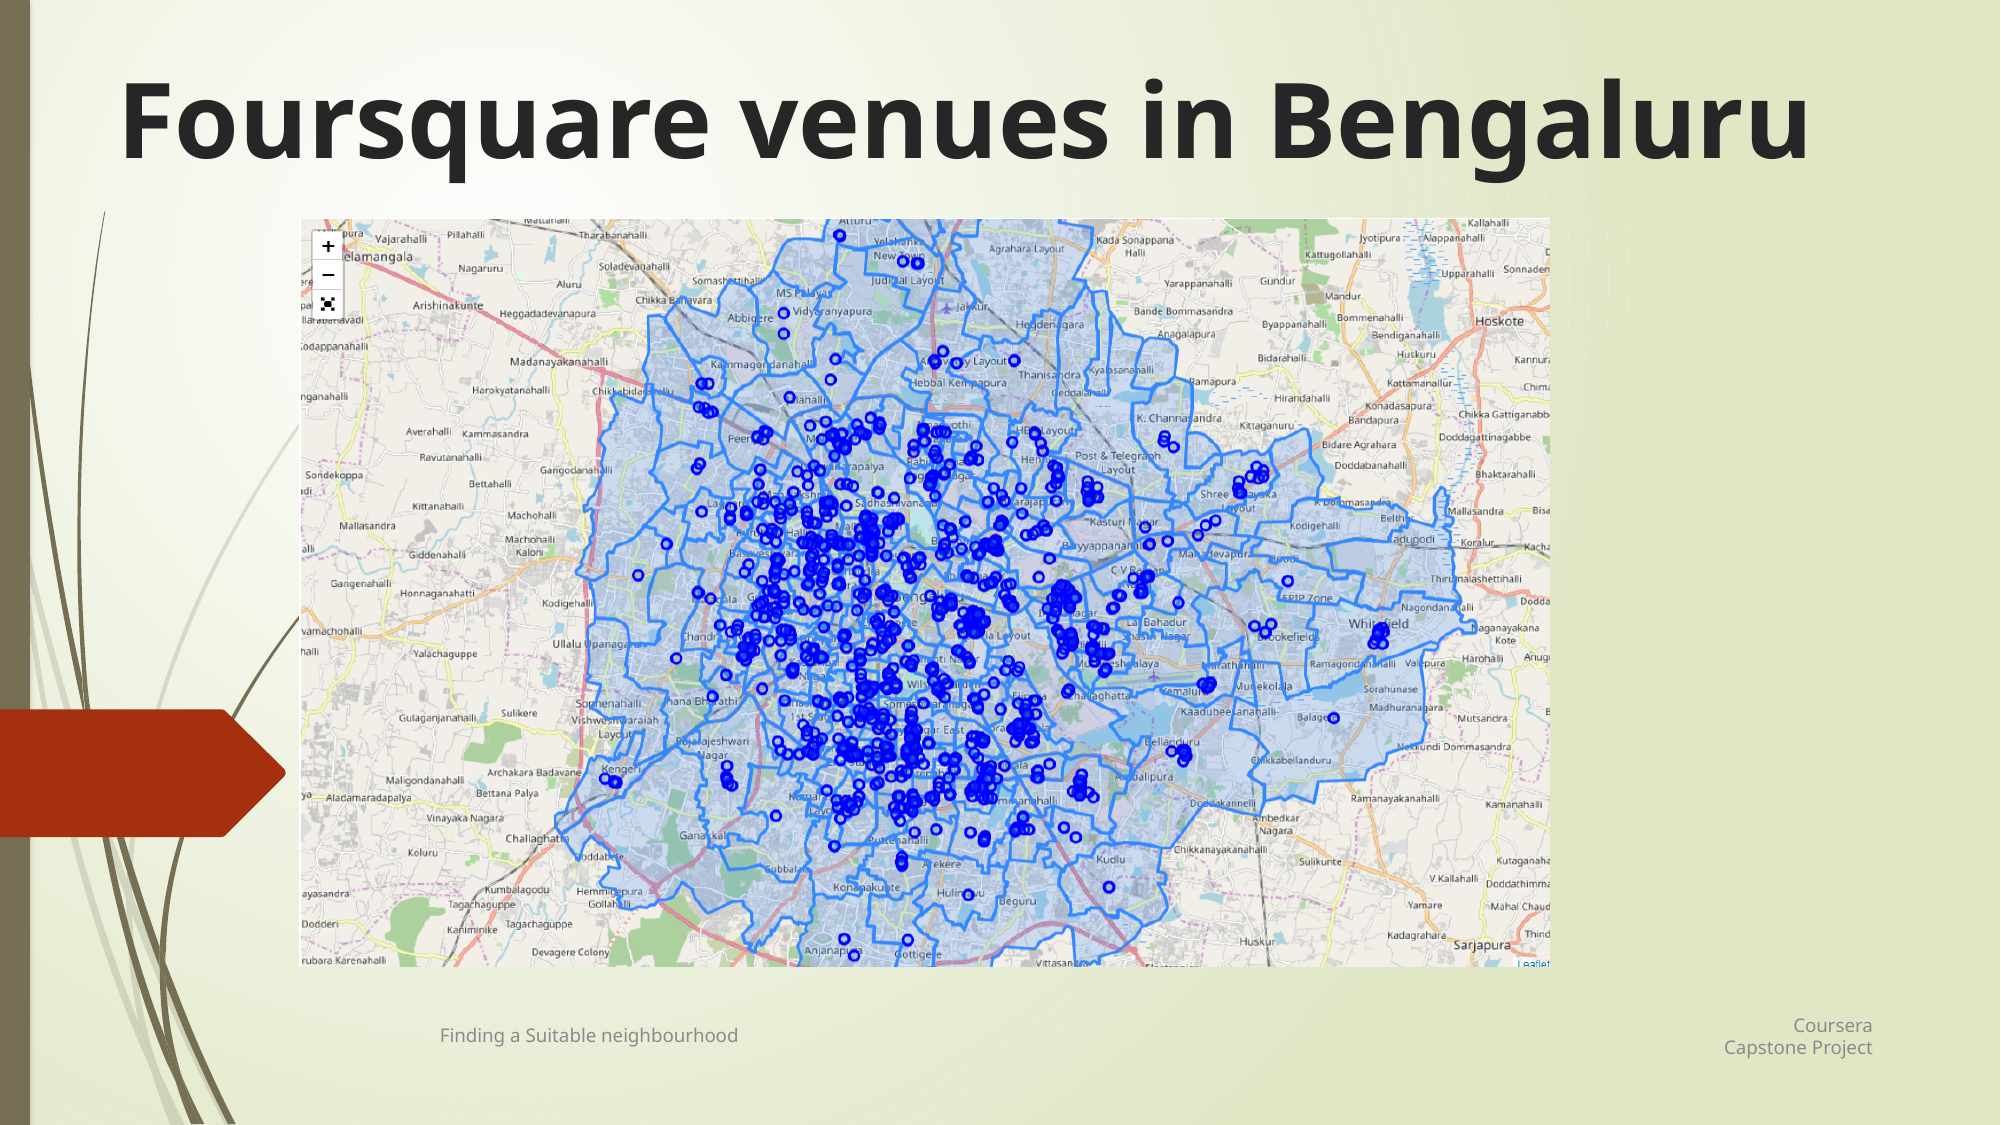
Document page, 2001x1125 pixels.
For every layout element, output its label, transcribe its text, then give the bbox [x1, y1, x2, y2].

title Foursquare venues in Bengaluru [102, 45, 1845, 188]
slide_number Coursera Capstone Project [1699, 1005, 1888, 1067]
footer Finding a Suitable neighbourhood [424, 1006, 1675, 1067]
picture [299, 218, 1550, 967]
